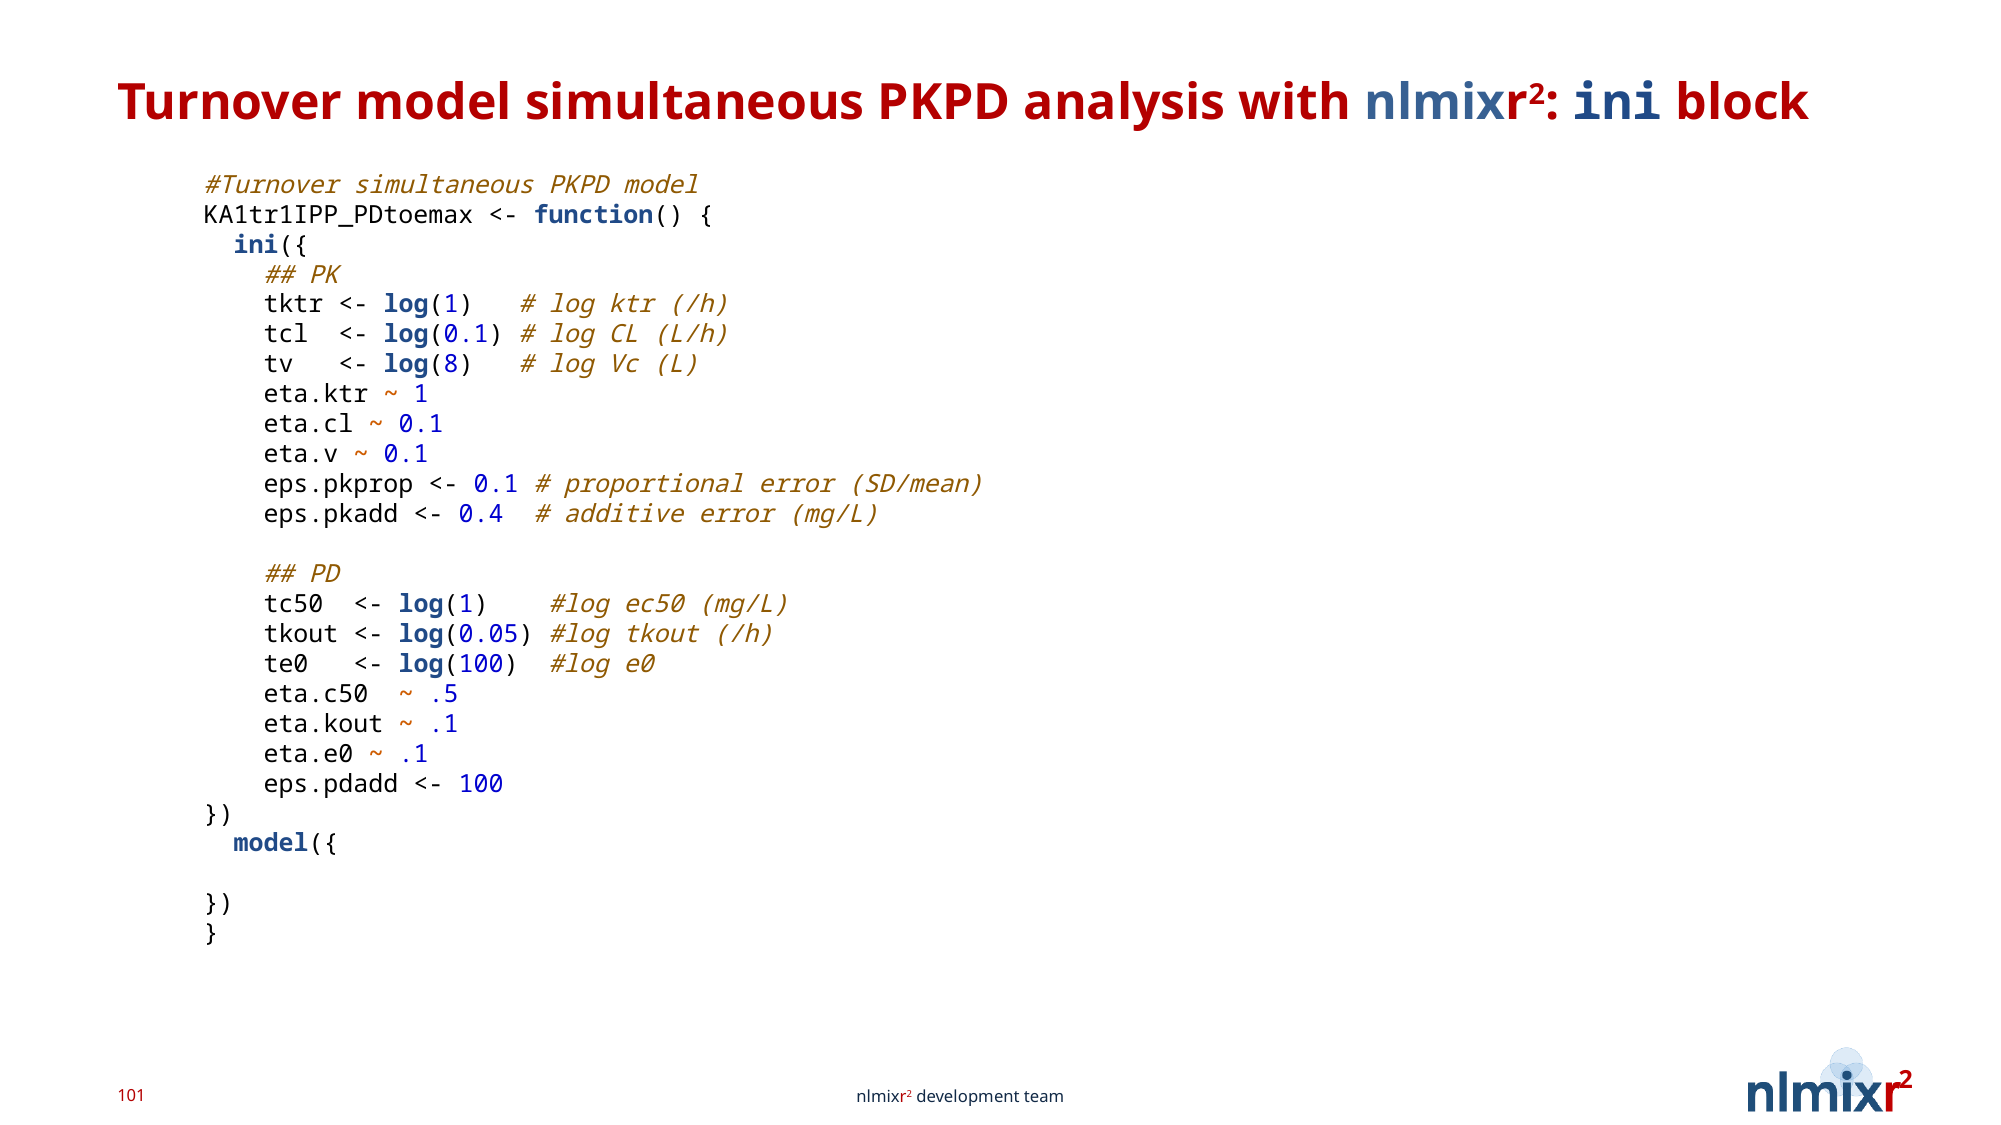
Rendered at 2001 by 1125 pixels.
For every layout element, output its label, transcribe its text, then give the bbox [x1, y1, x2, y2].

title Turnover model simultaneous PKPD analysis with nlmixr2: ini block [102, 18, 1898, 181]
footer nlmixr2 development team [354, 1076, 1567, 1115]
text_box #Turnover simultaneous PKPD model KA1tr1IPP_PDtoemax <- function() { ini({ ## PK tktr <- log(1) # log ktr (/h) tcl <- log(0.1) # log CL (L/h) tv <- log(8) # log Vc (L) eta.ktr ~ 1 eta.cl ~ 0.1 eta.v ~ 0.1 eps.pkprop <- 0.1 # proportional error (SD/mean) eps.pkadd <- 0.4 # additive error (mg/L) ## PD tc50 <- log(1) #log ec50 (mg/L) tkout <- log(0.05) #log tkout (/h) te0 <- log(100) #log e0 eta.c50 ~ .5 eta.kout ~ .1 eta.e0 ~ .1 eps.pdadd <- 100 }) model({ }) } [188, 160, 1560, 984]
picture [1738, 1036, 1910, 1123]
slide_number 101 [102, 1076, 276, 1115]
